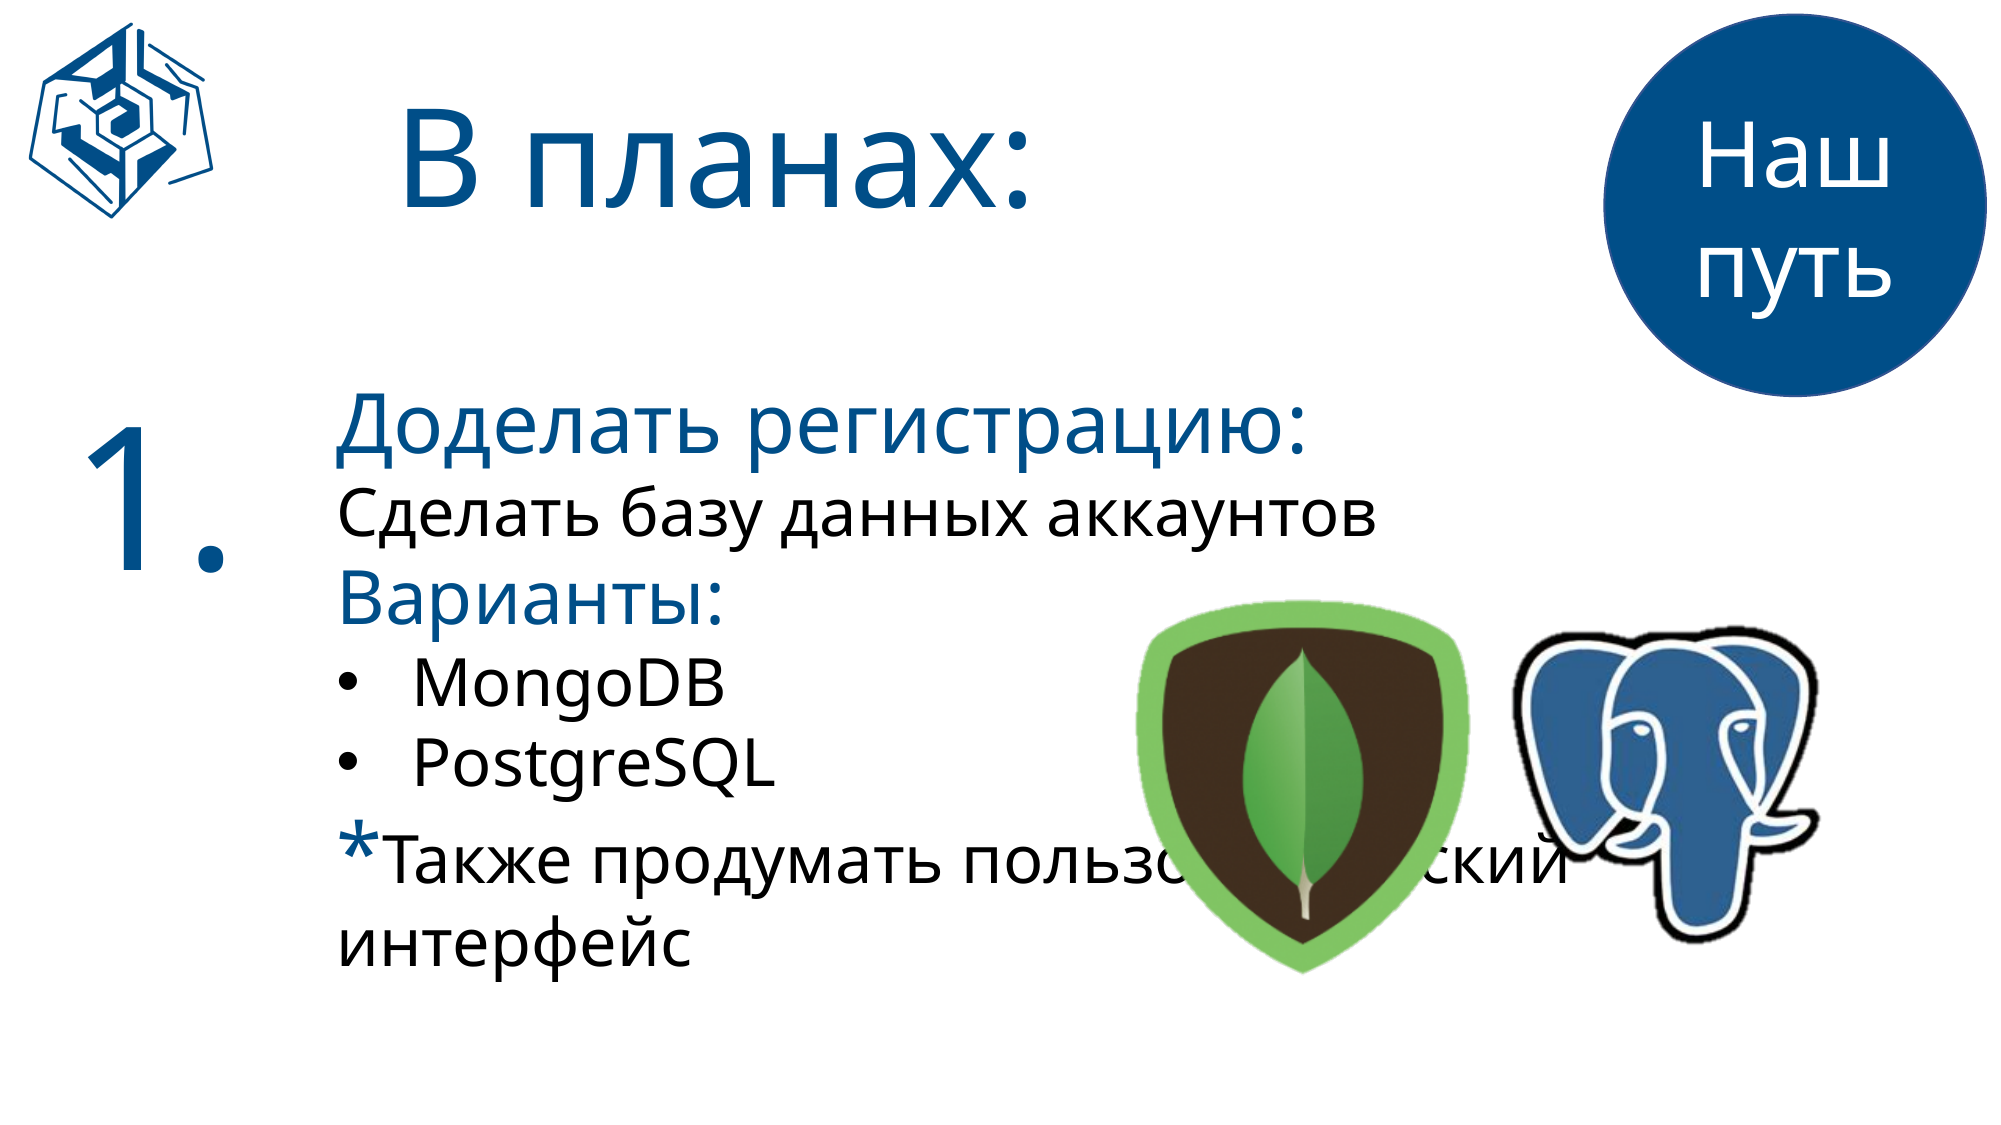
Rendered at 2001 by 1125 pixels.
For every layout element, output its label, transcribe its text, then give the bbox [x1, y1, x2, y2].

text_box Доделать регистрацию: Cделать базу данных аккаунтов Варианты: MongoDB PostgreSQL *Также продумать пользовательский интерфейс [321, 362, 1672, 988]
text_box 1. [21, 362, 288, 618]
text_box В планах: [379, 62, 1052, 243]
picture [0, 0, 242, 242]
text_box Наш путь [1603, 13, 1987, 398]
picture [1109, 562, 1839, 1015]
